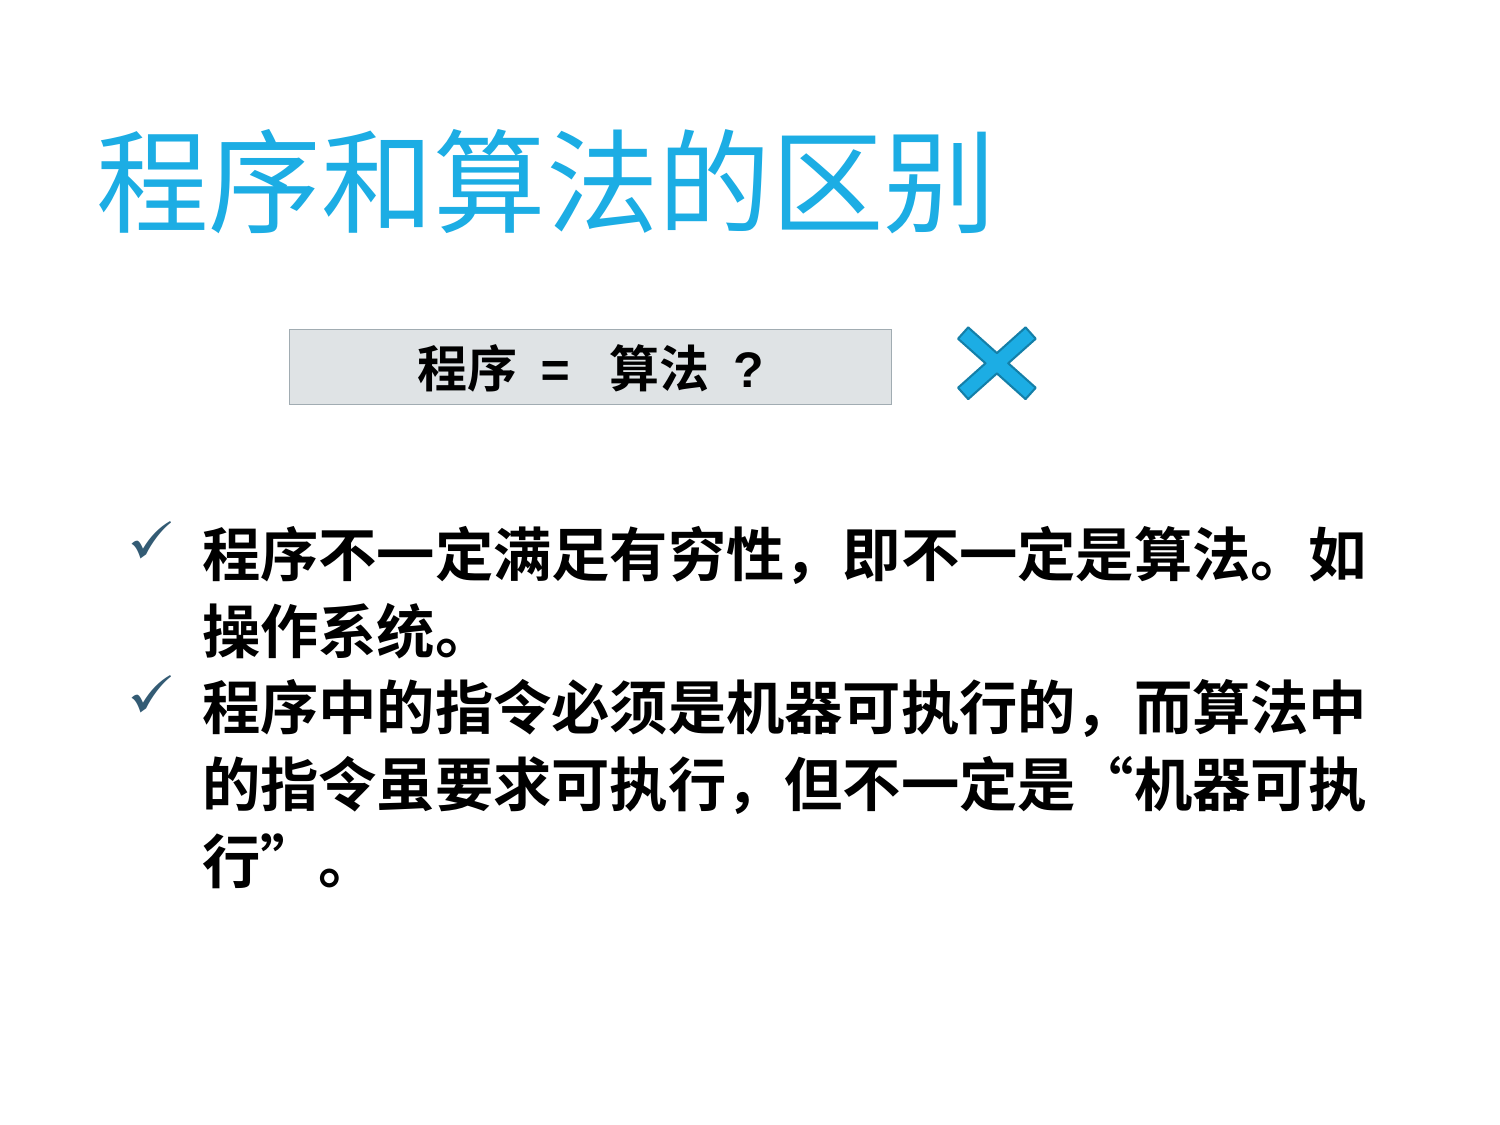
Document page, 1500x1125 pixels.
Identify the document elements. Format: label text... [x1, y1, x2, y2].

text_box [957, 326, 1037, 401]
text_box 程序不一定满足有穷性，即不一定是算法。如操作系统。 程序中的指令必须是机器可执行的，而算法中的指令虽要求可执行，但不一定是“机器可执行”。 [112, 503, 1388, 903]
text_box 程序和算法的区别 [81, 104, 1012, 255]
text_box 程序 = 算法 ? [289, 329, 892, 405]
